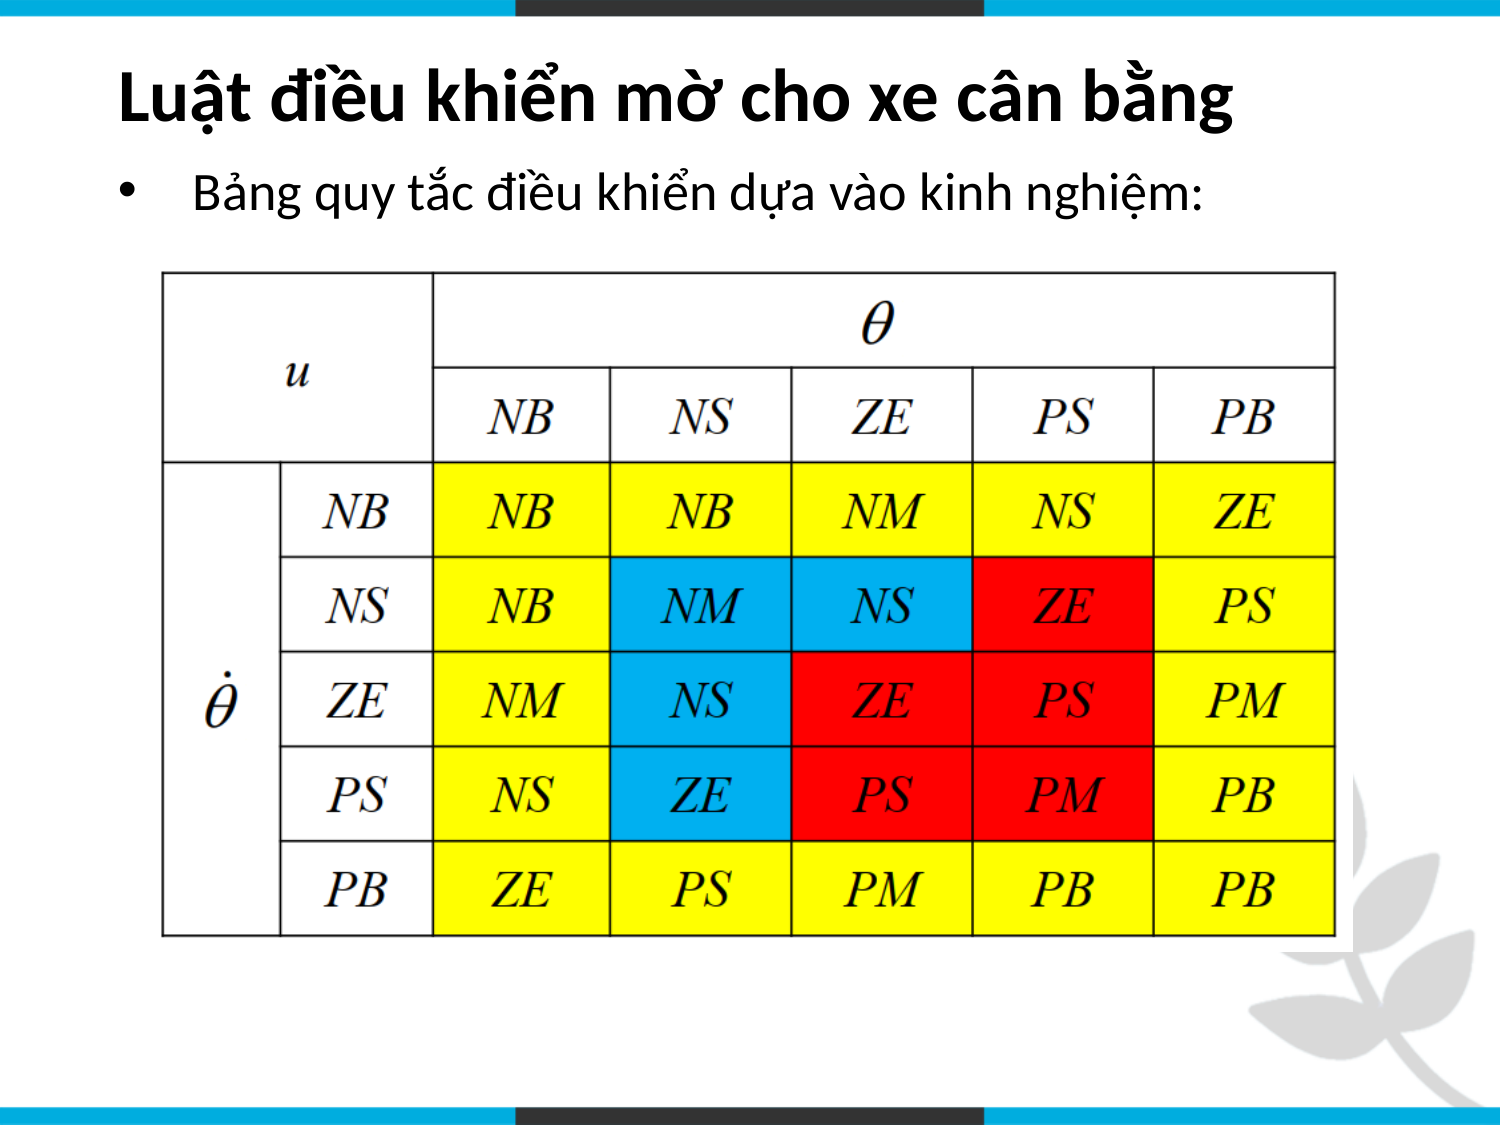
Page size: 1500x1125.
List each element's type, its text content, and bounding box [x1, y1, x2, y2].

title Luật điều khiển mờ cho xe cân bằng [103, 0, 1397, 206]
picture [0, 16, 1500, 1125]
text_box Bảng quy tắc điều khiển dựa vào kinh nghiệm: [103, 148, 1348, 229]
